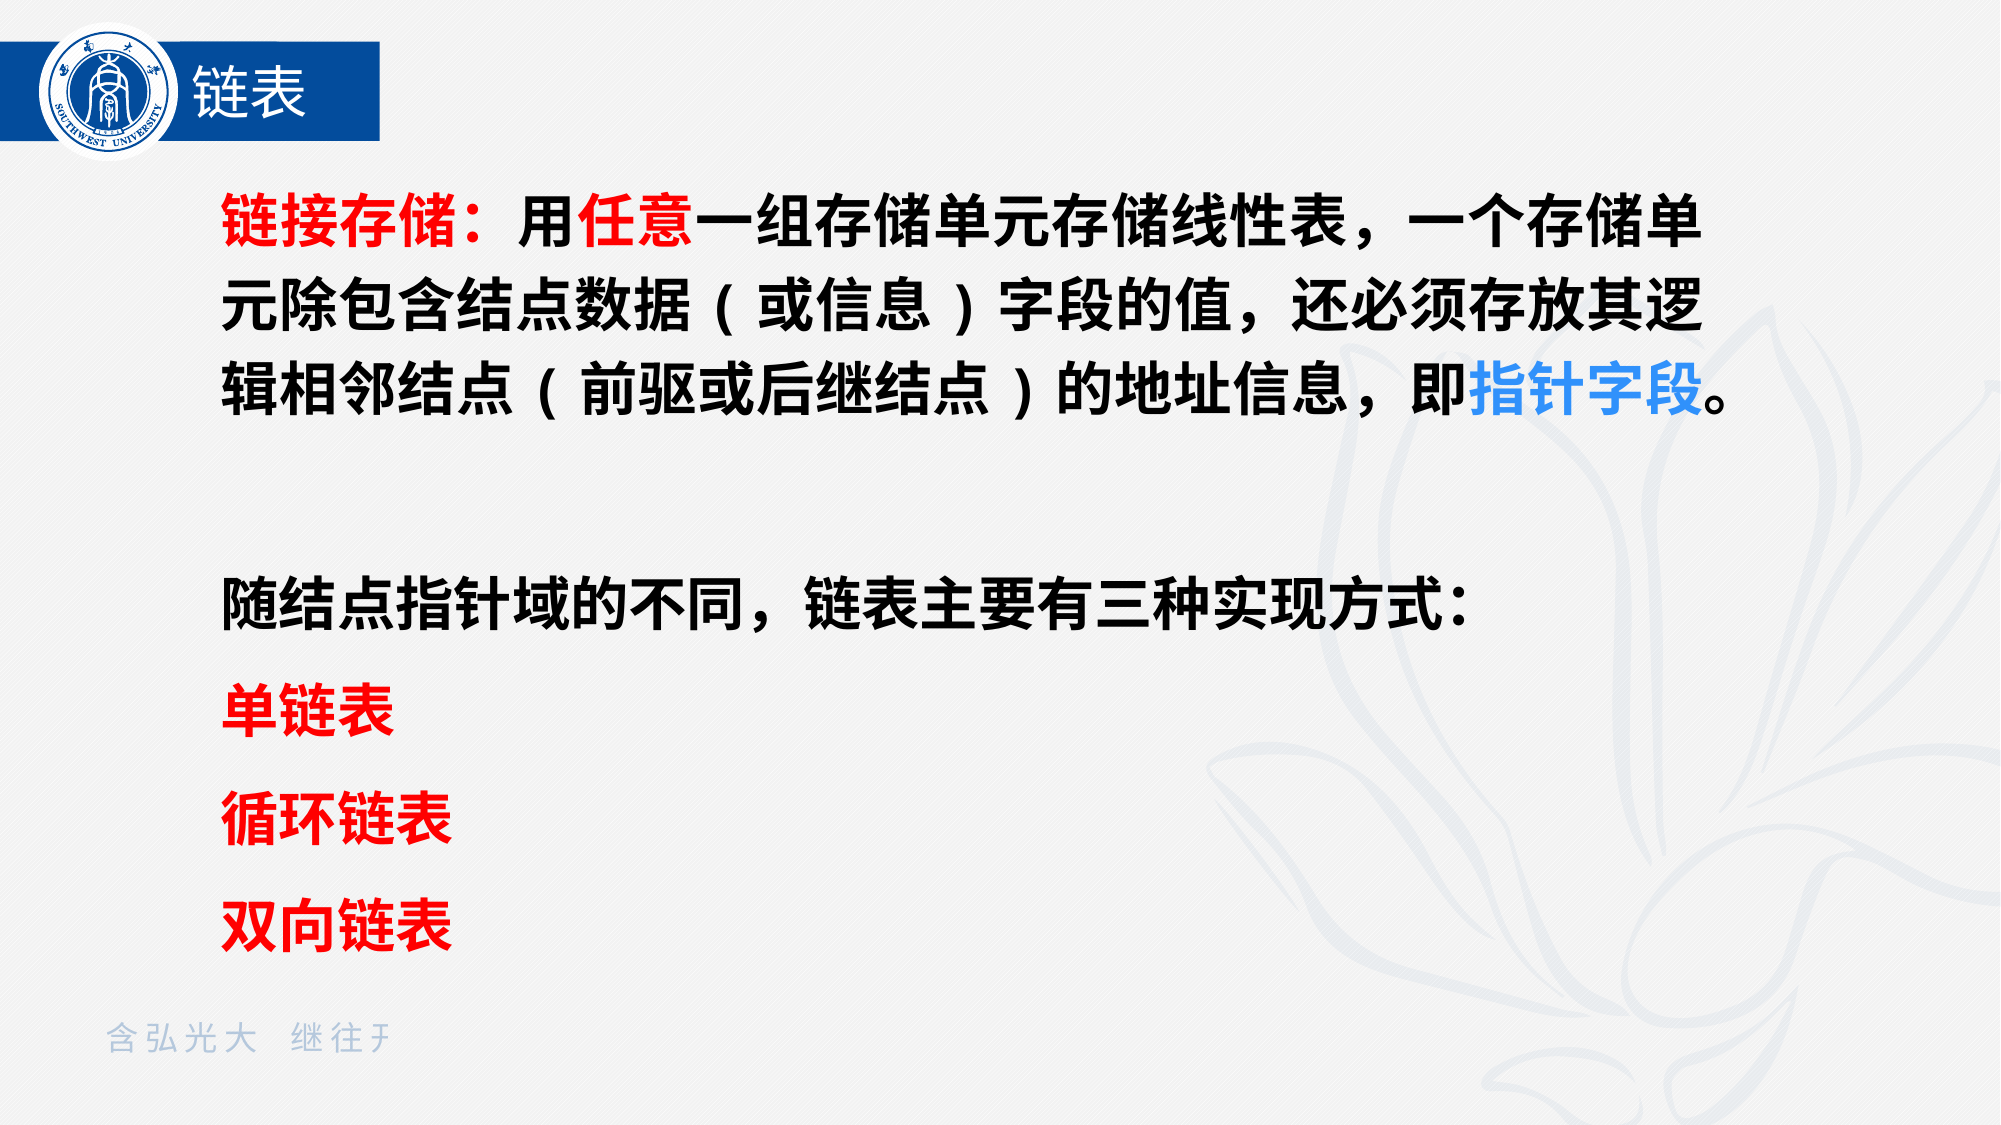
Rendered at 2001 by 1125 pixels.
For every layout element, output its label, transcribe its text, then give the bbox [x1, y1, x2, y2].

text_box 链接存储：用任意一组存储单元存储线性表，一个存储单元除包含结点数据(或信息)字段的值，还必须存放其逻辑相邻结点(前驱或后继结点)的地址信息，即指针字段。 随结点指针域的不同，链表主要有三种实现方式： 单链表 循环链表 双向链表 [205, 163, 1719, 967]
list 链表 [180, 41, 380, 141]
